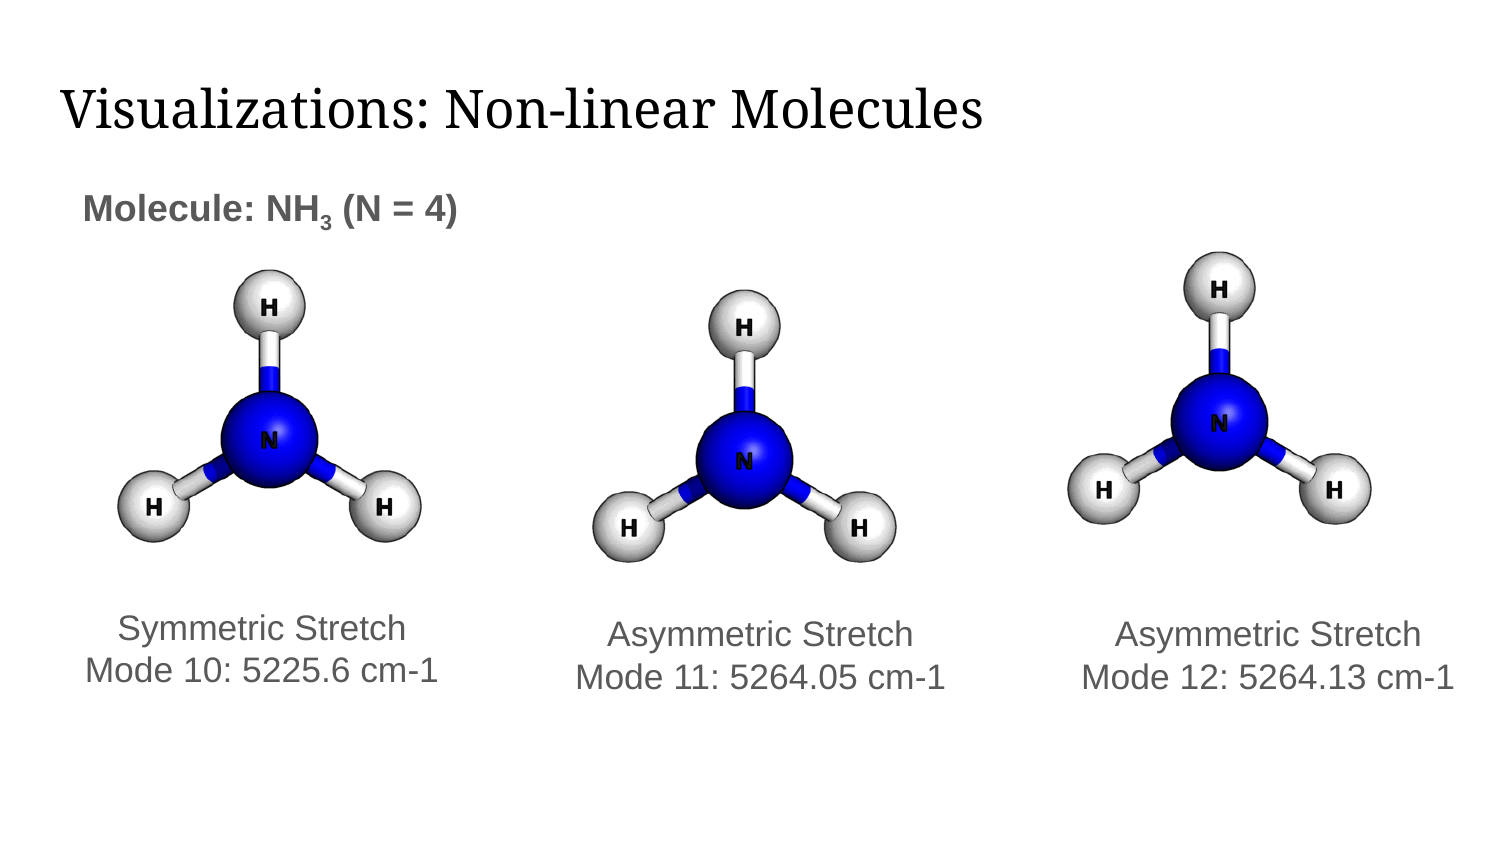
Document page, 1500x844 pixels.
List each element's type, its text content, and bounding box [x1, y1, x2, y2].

picture [50, 252, 488, 626]
picture [1000, 235, 1438, 609]
picture [525, 273, 963, 646]
text_box Asymmetric Stretch Mode 11: 5264.05 cm-1 [555, 649, 967, 701]
text_box Molecule: NH3 (N = 4) [67, 168, 517, 263]
title Visualizations: Non-linear Molecules [45, 60, 1443, 155]
text_box Asymmetric Stretch Mode 12: 5264.13 cm-1 [1053, 596, 1483, 701]
text_box Symmetric Stretch Mode 10: 5225.6 cm-1 [56, 635, 468, 694]
